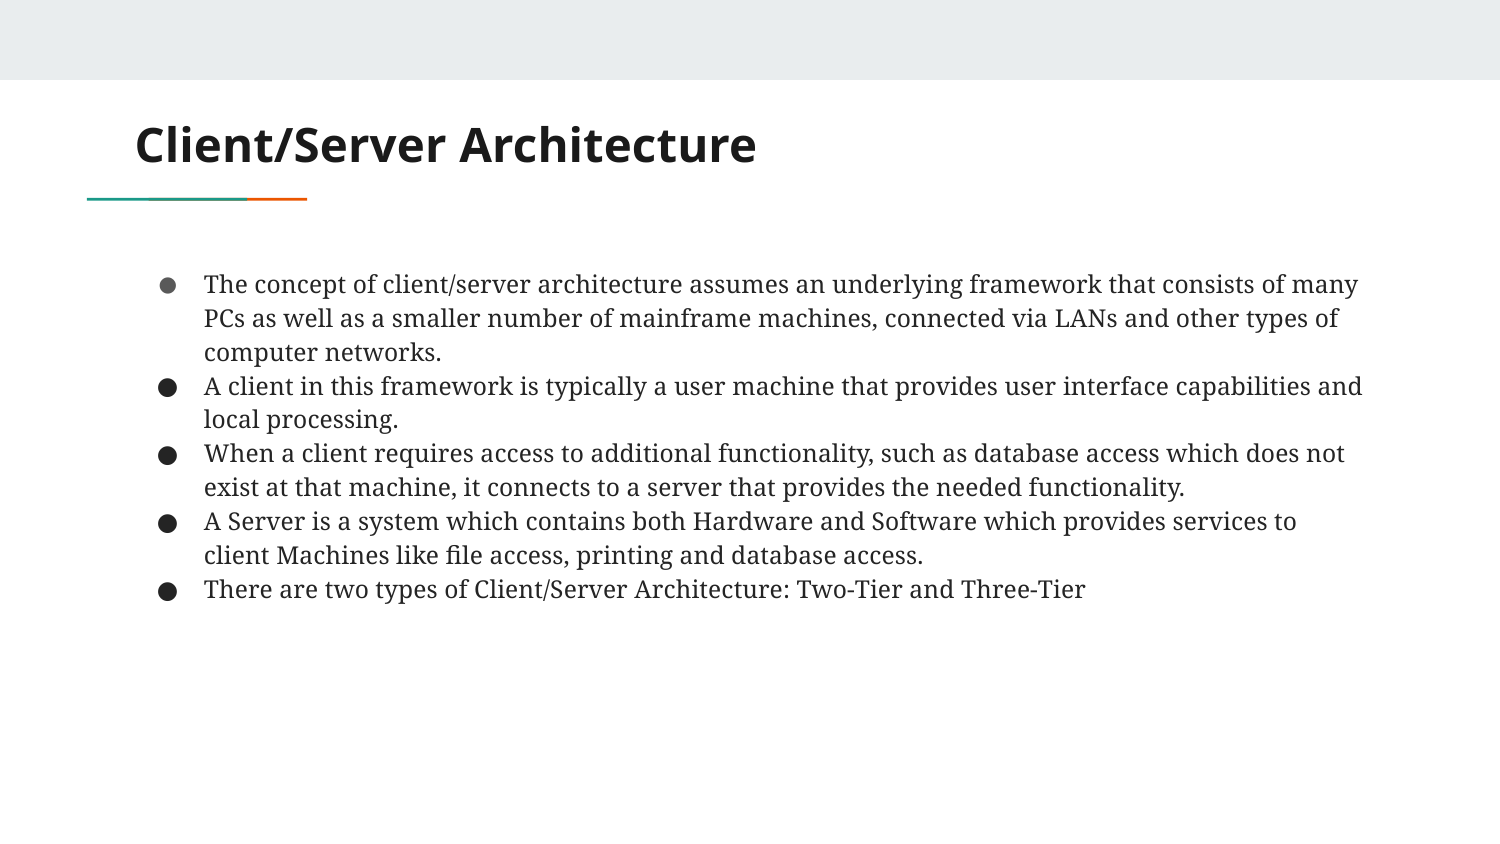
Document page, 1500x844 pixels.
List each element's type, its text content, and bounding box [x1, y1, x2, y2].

title Client/Server Architecture [119, 99, 1381, 188]
list The concept of client/server architecture assumes an underlying framework that consists of many PCs as well as a smaller number of mainframe machines, connected via LANs and other types of computer networks. A client in this framework is typically a user machine that provides user interface capabilities and local processing. When a client requires access to additional functionality, such as database access which does not exist at that machine, it connects to a server that provides the needed functionality. A Server is a system which contains both Hardware and Software which provides services to client Machines like file access, printing and database access. There are two types of Client/Server Architecture: Two-Tier and Three-Tier [119, 249, 1381, 620]
